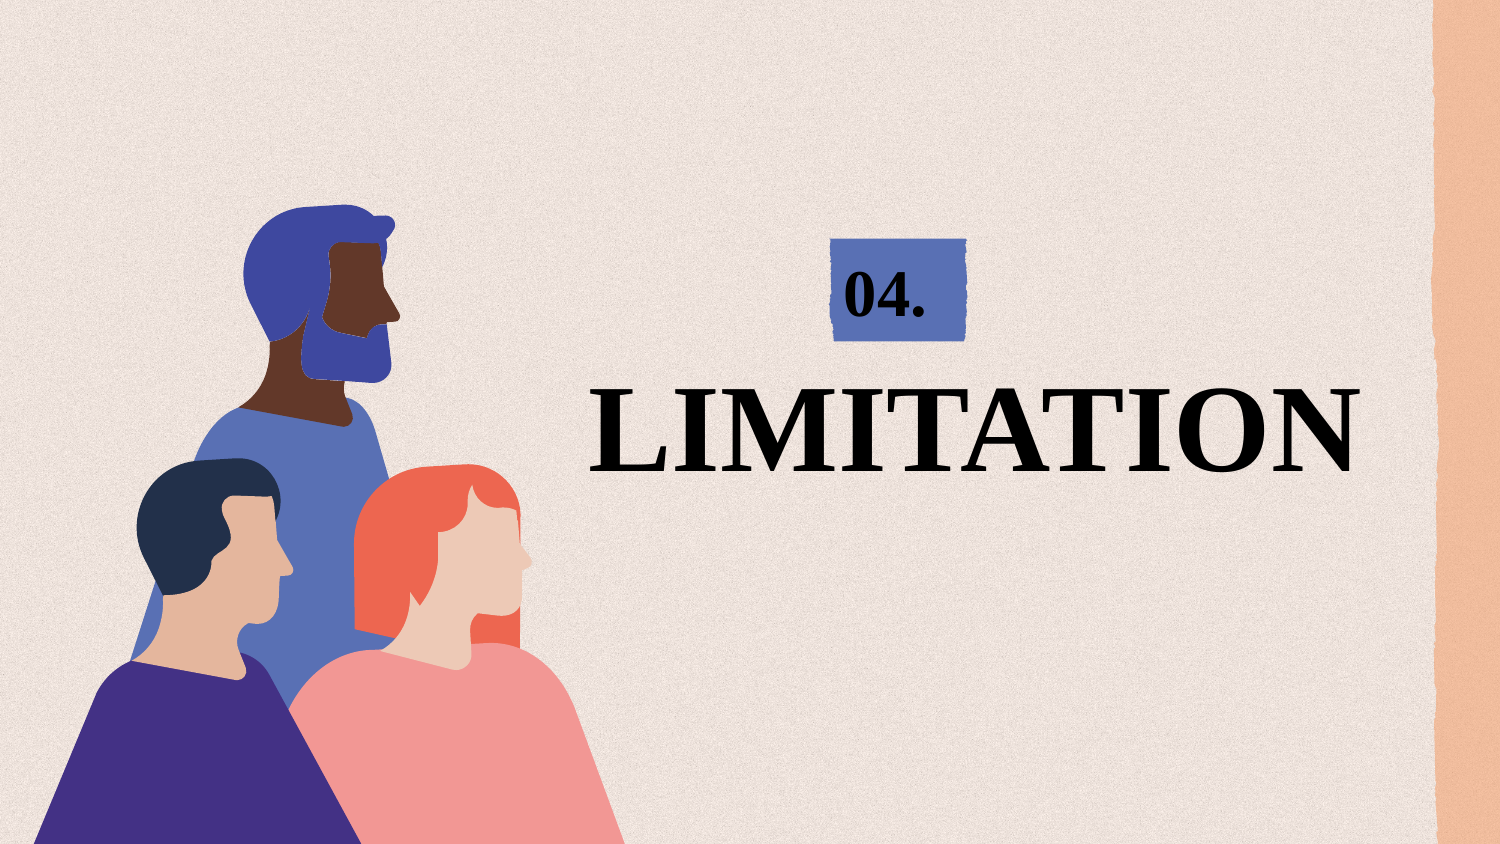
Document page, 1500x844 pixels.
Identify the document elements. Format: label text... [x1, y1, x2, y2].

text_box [366, 464, 625, 844]
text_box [111, 204, 459, 462]
text_box 04. [828, 238, 968, 342]
title LIMITATION [517, 266, 1377, 578]
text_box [33, 458, 362, 844]
